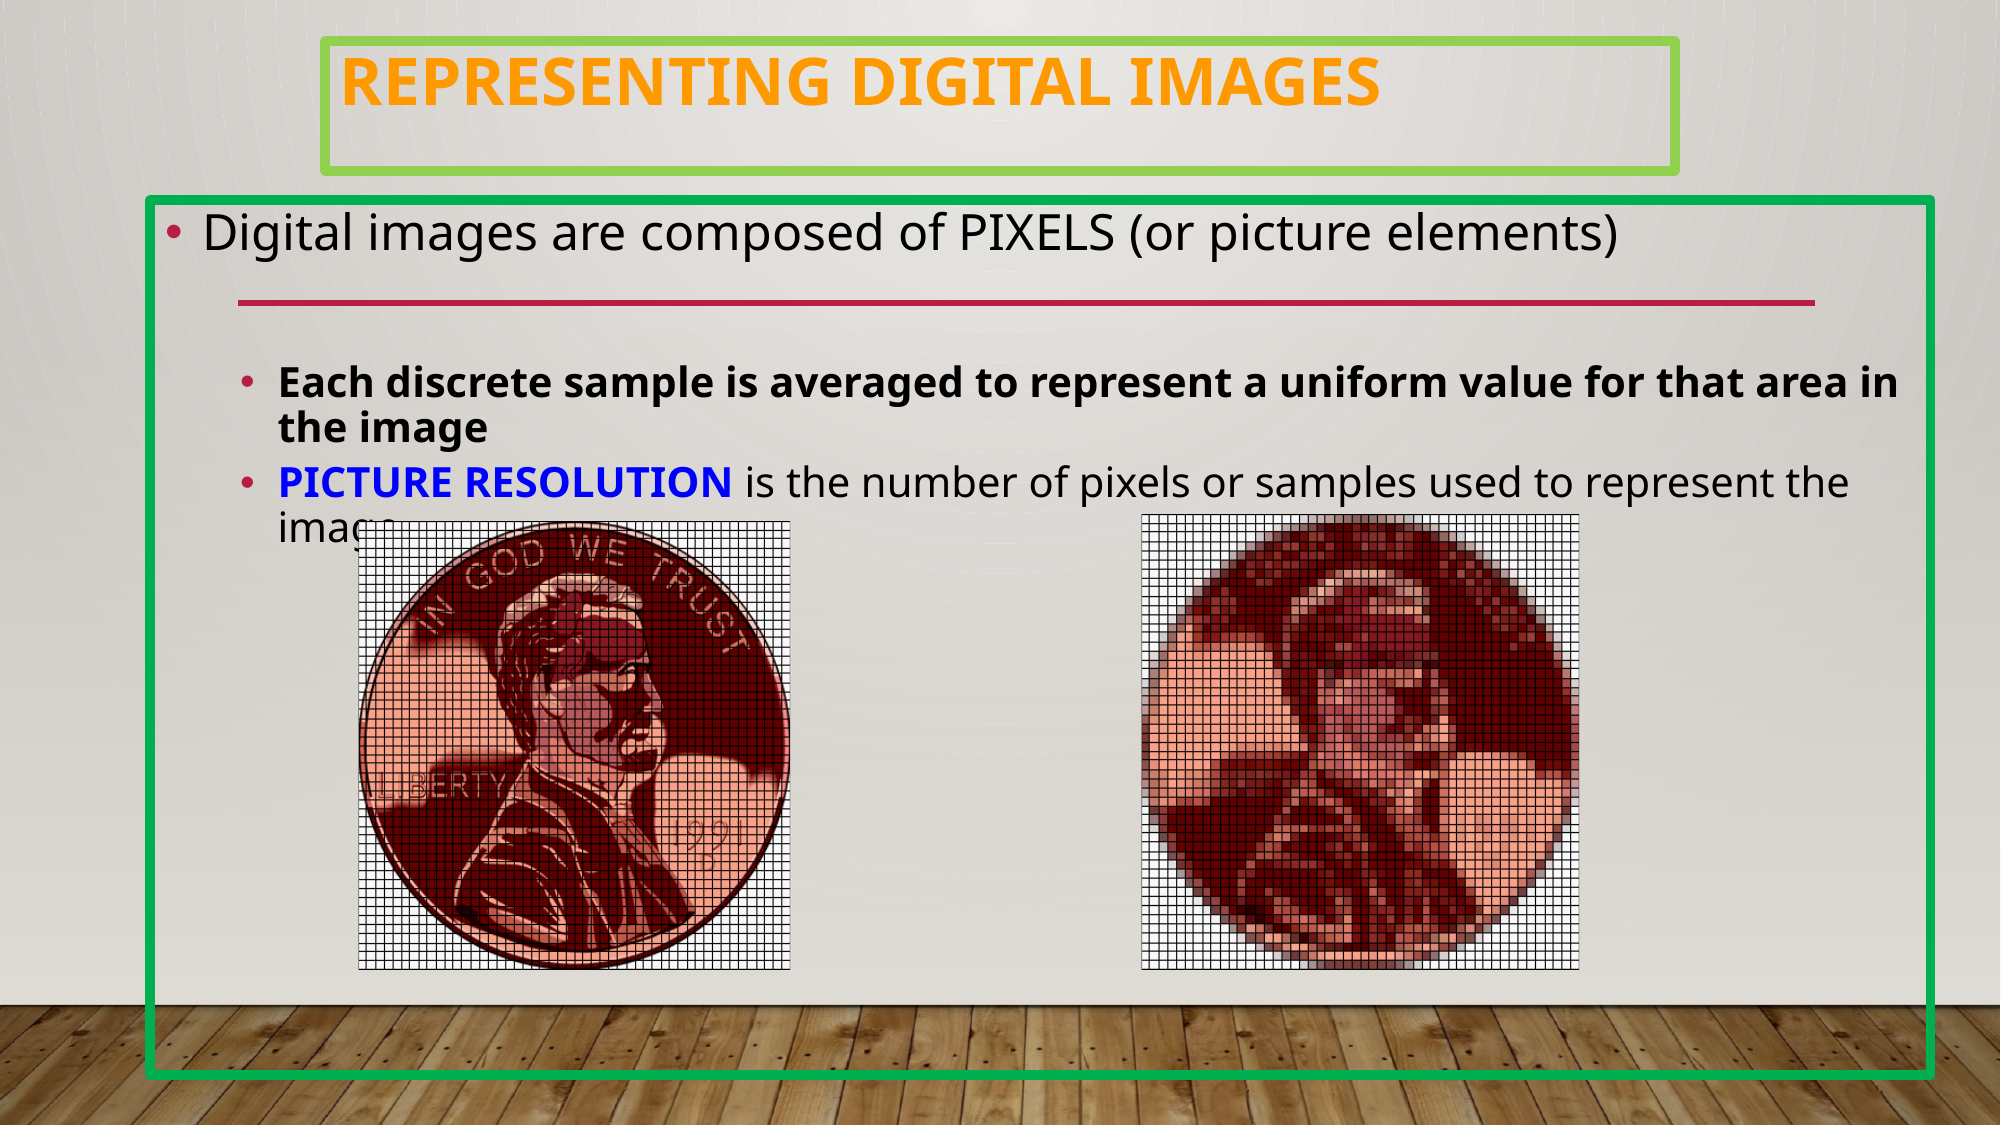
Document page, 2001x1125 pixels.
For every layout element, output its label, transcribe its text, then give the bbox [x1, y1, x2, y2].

picture [358, 520, 791, 970]
picture [0, 1005, 2000, 1125]
list Digital images are composed of PIXELS (or picture elements) Each discrete sample is averaged to represent a uniform value for that area in the image PICTURE RESOLUTION is the number of pixels or samples used to represent the image [150, 200, 1931, 1075]
title Representing Digital Images [324, 41, 1675, 172]
picture [1141, 514, 1580, 970]
